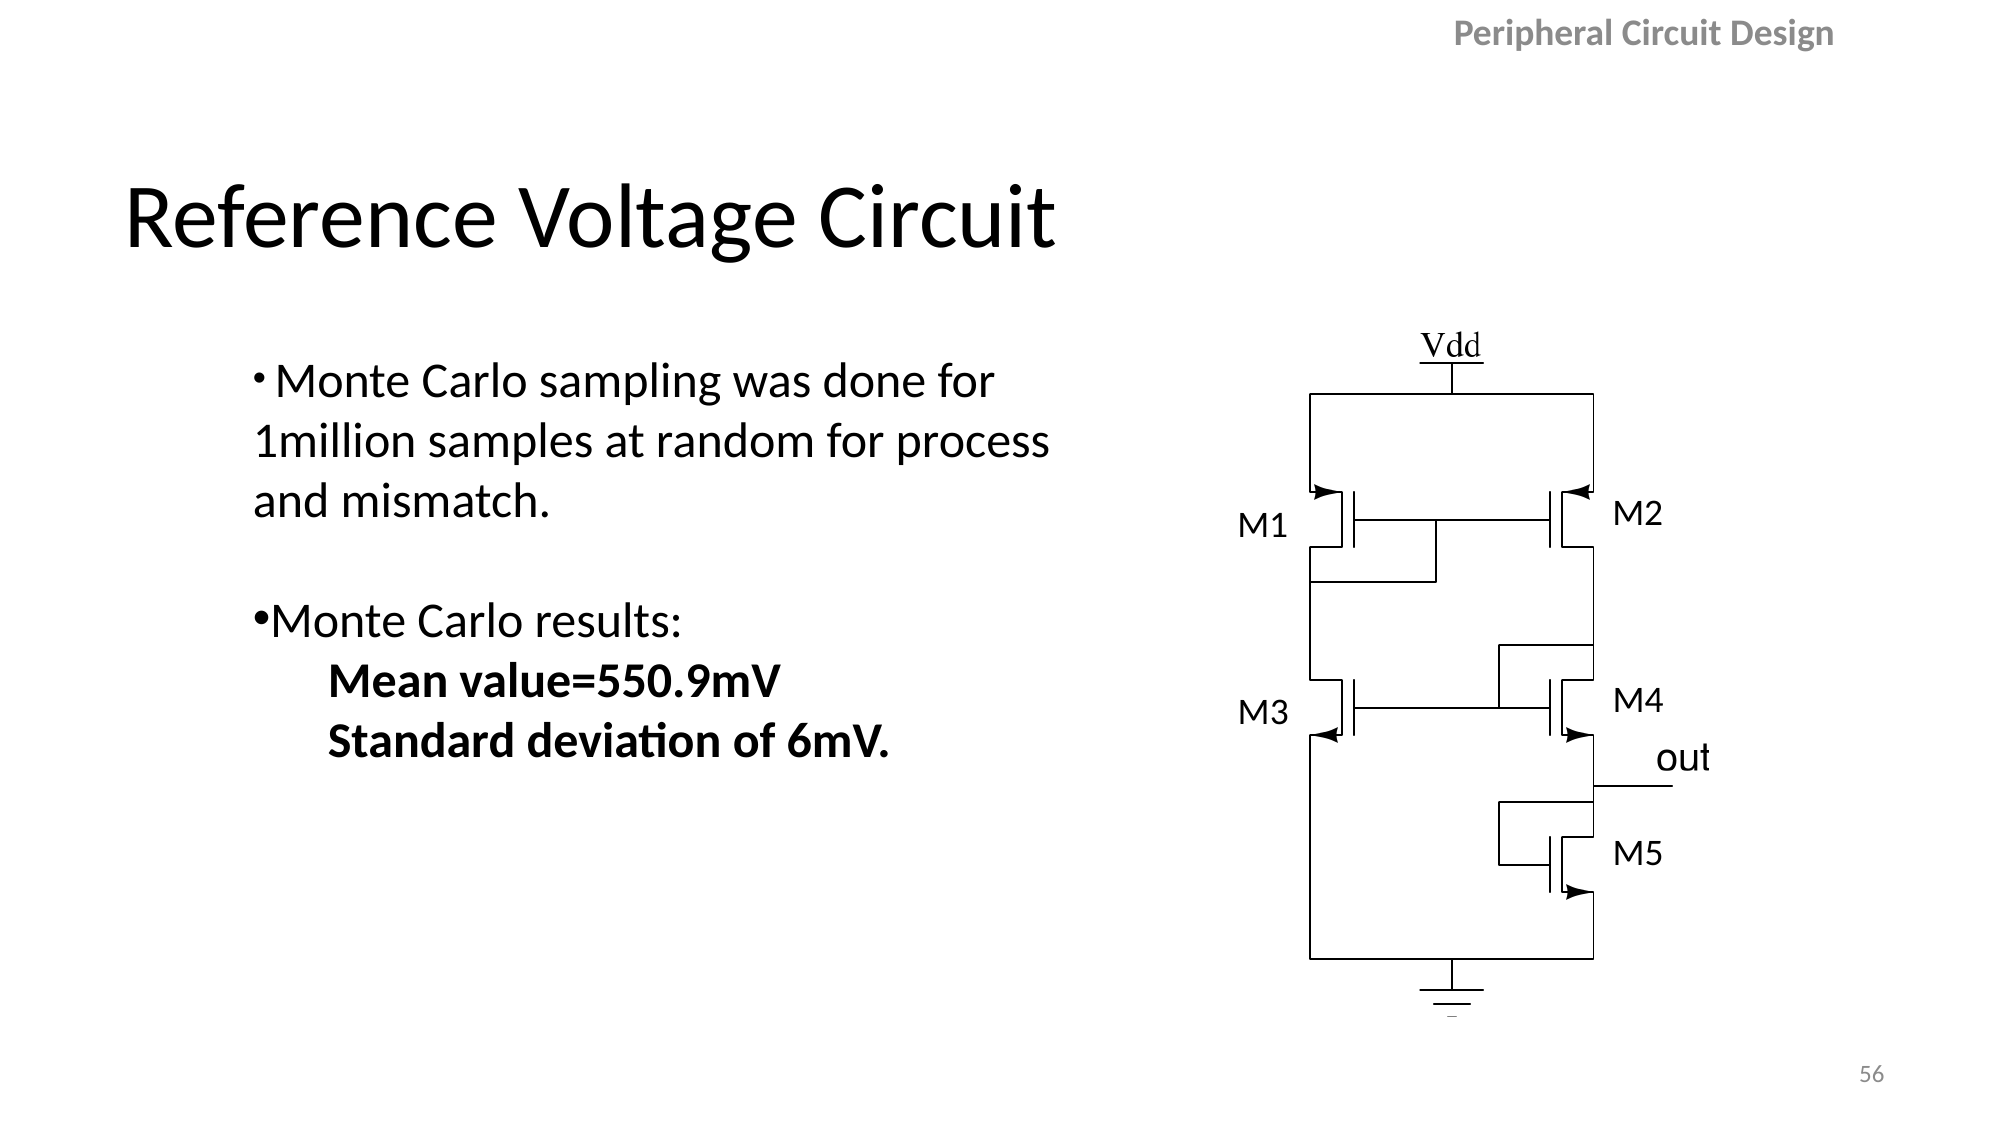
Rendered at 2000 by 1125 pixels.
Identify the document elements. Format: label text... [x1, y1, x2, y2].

text_box M3 [1222, 679, 1299, 740]
footer Peripheral Circuit Design [1327, 0, 1962, 60]
text_box Monte Carlo sampling was done for 1million samples at random for process and mismatch. Monte Carlo results: Mean value=550.9mV Standard deviation of 6mV. [238, 339, 1082, 775]
slide_number 56 [1433, 1042, 1900, 1103]
title Reference Voltage Circuit [109, 117, 1910, 305]
text_box M1 [1222, 492, 1299, 552]
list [1304, 327, 1709, 1017]
